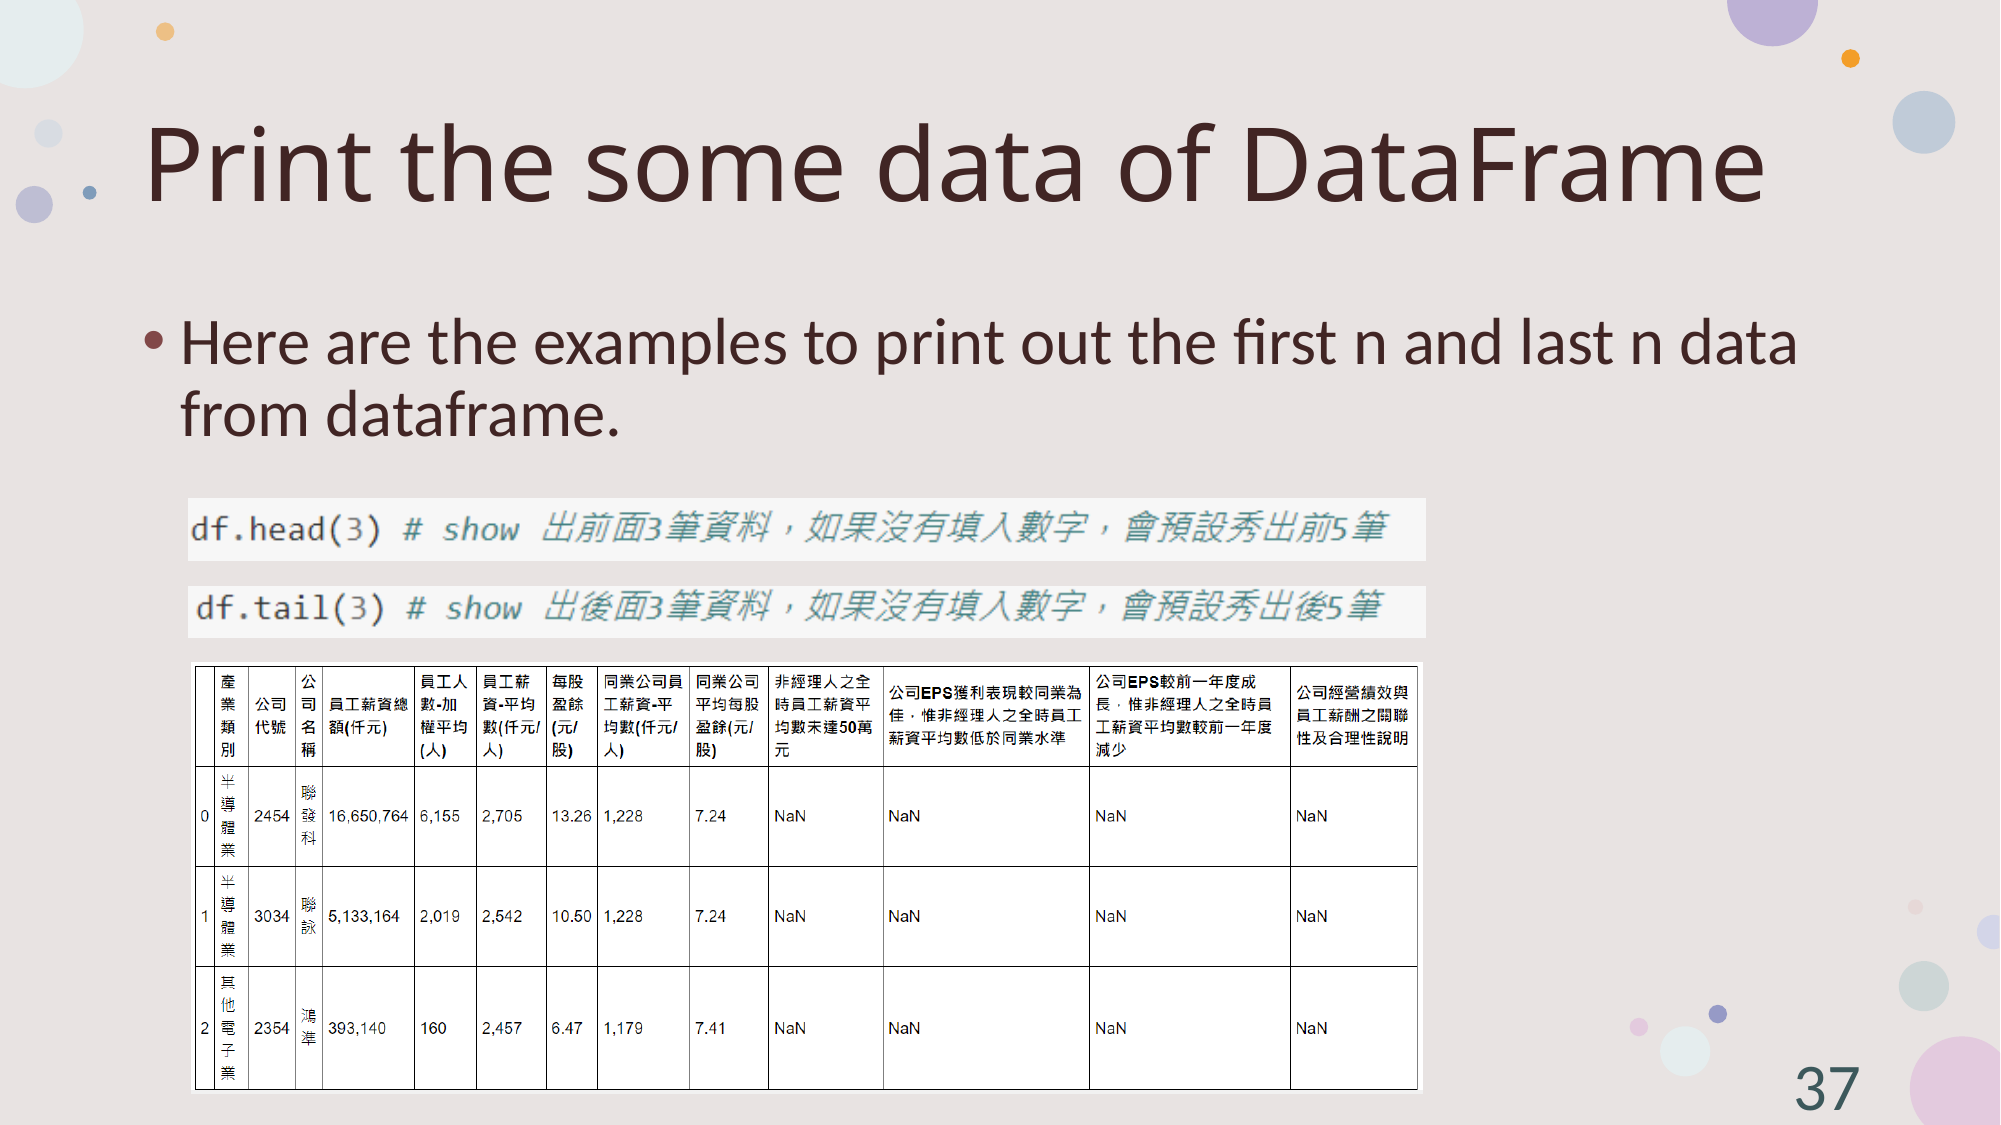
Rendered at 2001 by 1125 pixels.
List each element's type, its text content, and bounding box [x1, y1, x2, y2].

picture [187, 586, 1427, 638]
picture [187, 498, 1427, 561]
title Print the some data of DataFrame [127, 59, 1877, 278]
list Here are the examples to print out the first n and last n data from dataframe. [127, 299, 1877, 1014]
picture [191, 662, 1423, 1094]
slide_number 37 [1426, 1064, 1877, 1103]
